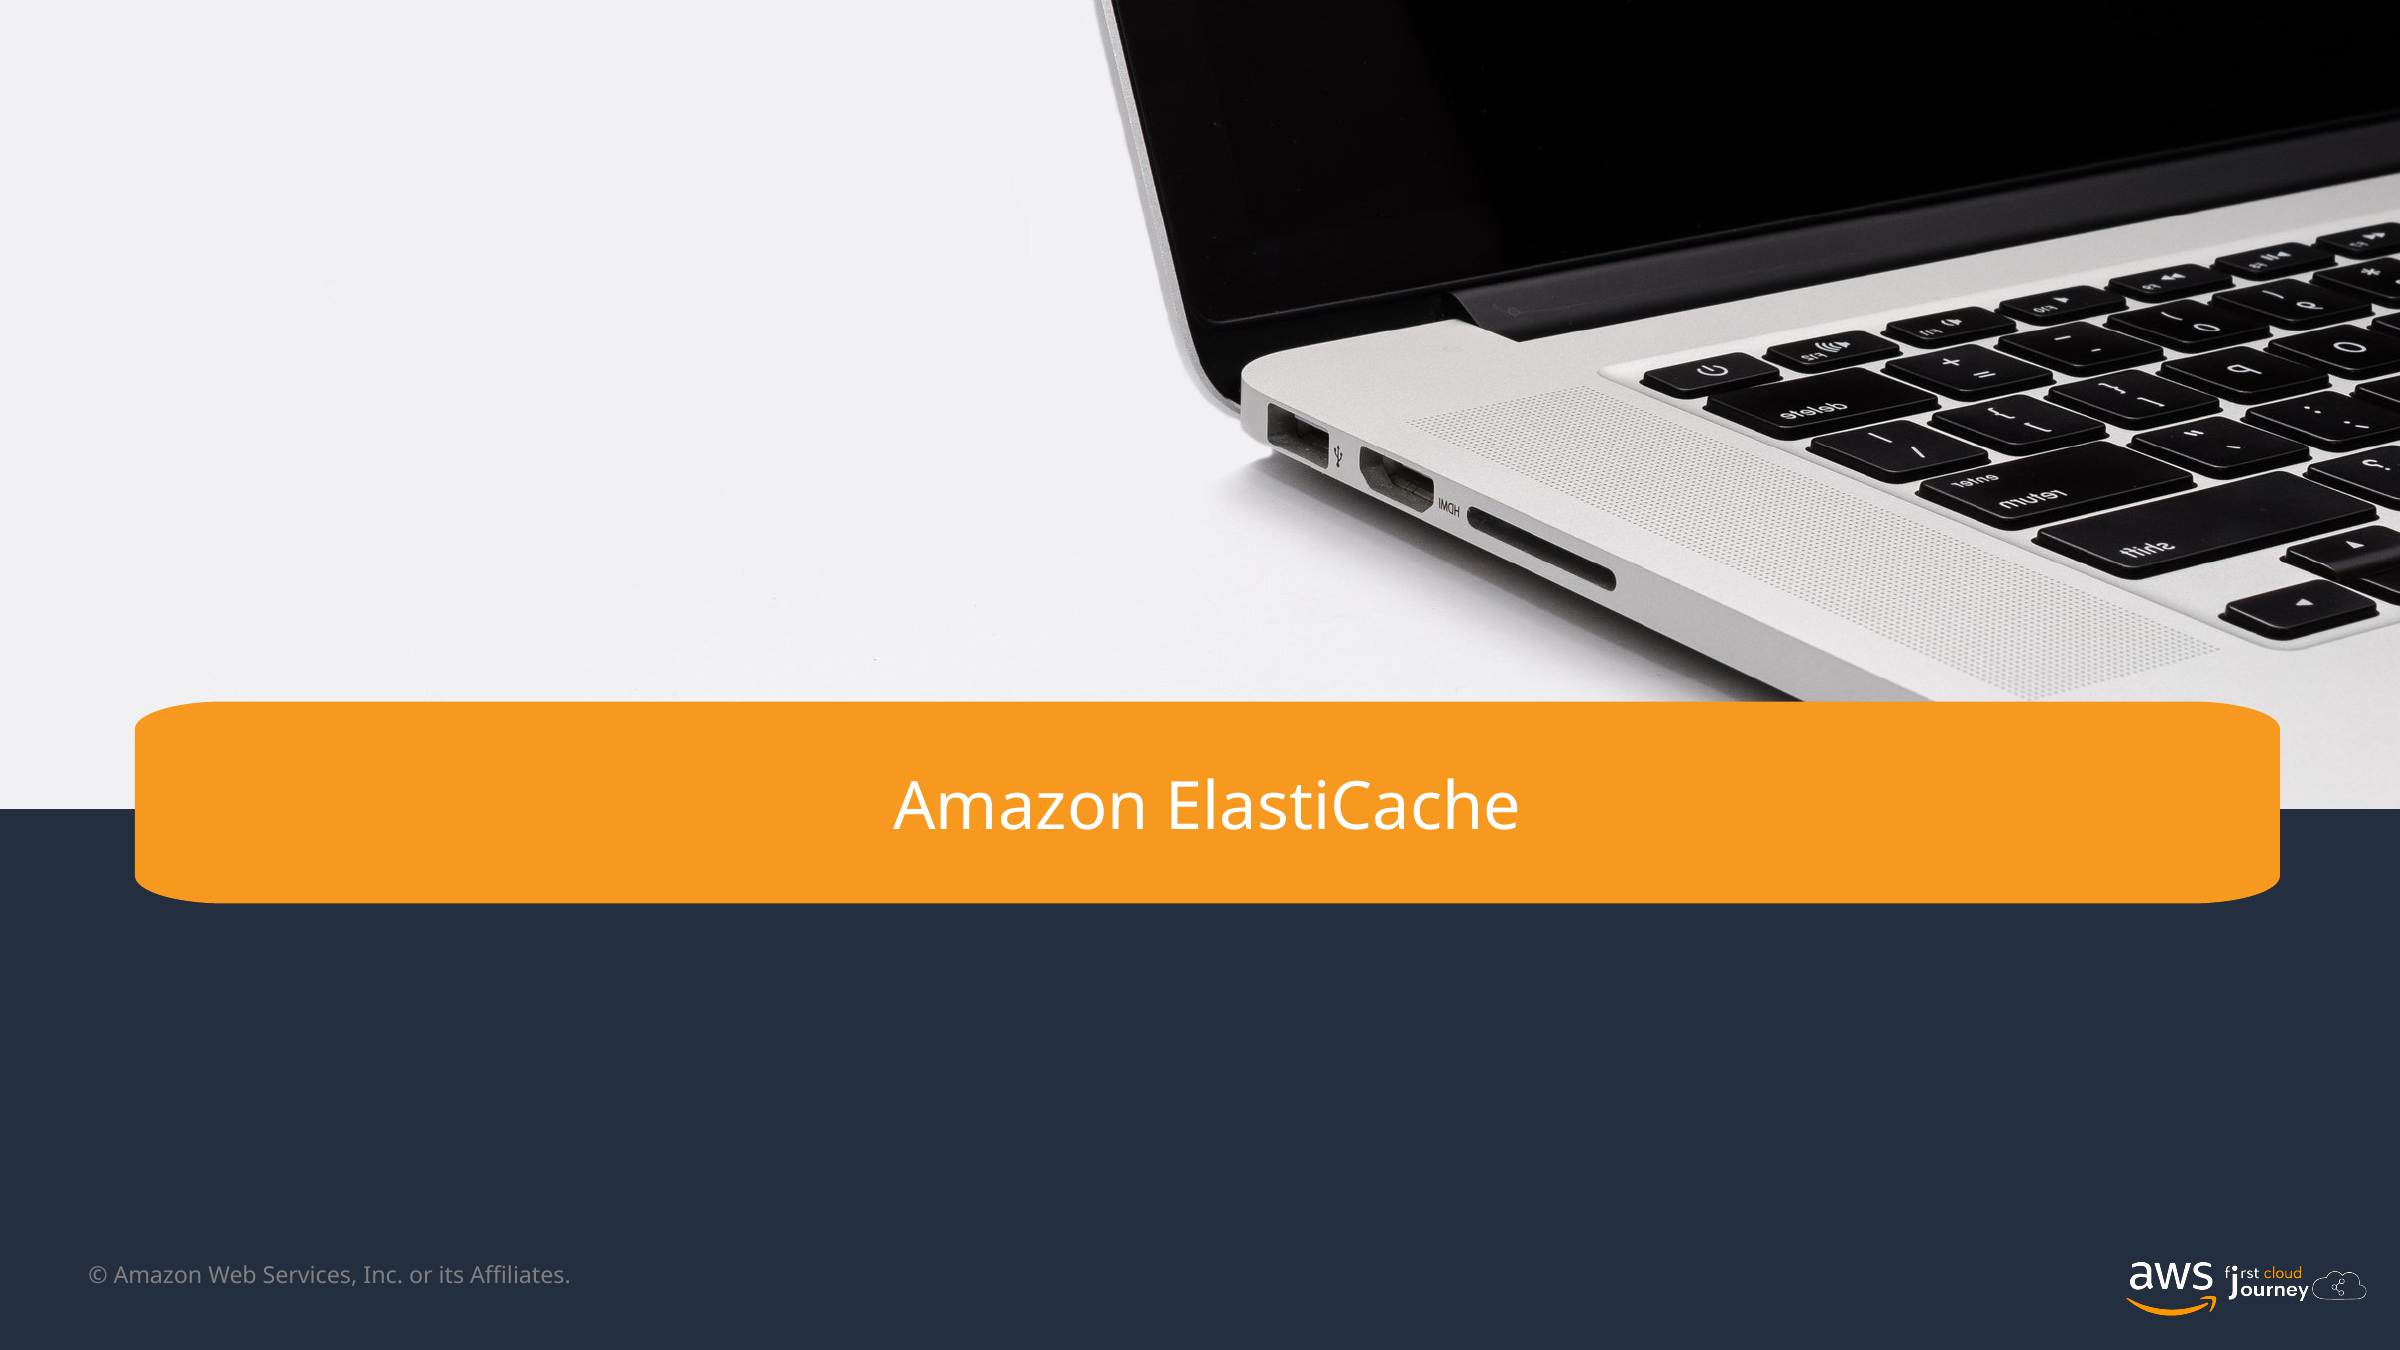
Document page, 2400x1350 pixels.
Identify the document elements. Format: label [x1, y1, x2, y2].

text_box [134, 701, 2281, 904]
picture [2080, 1123, 2400, 1350]
picture [0, 0, 2400, 809]
